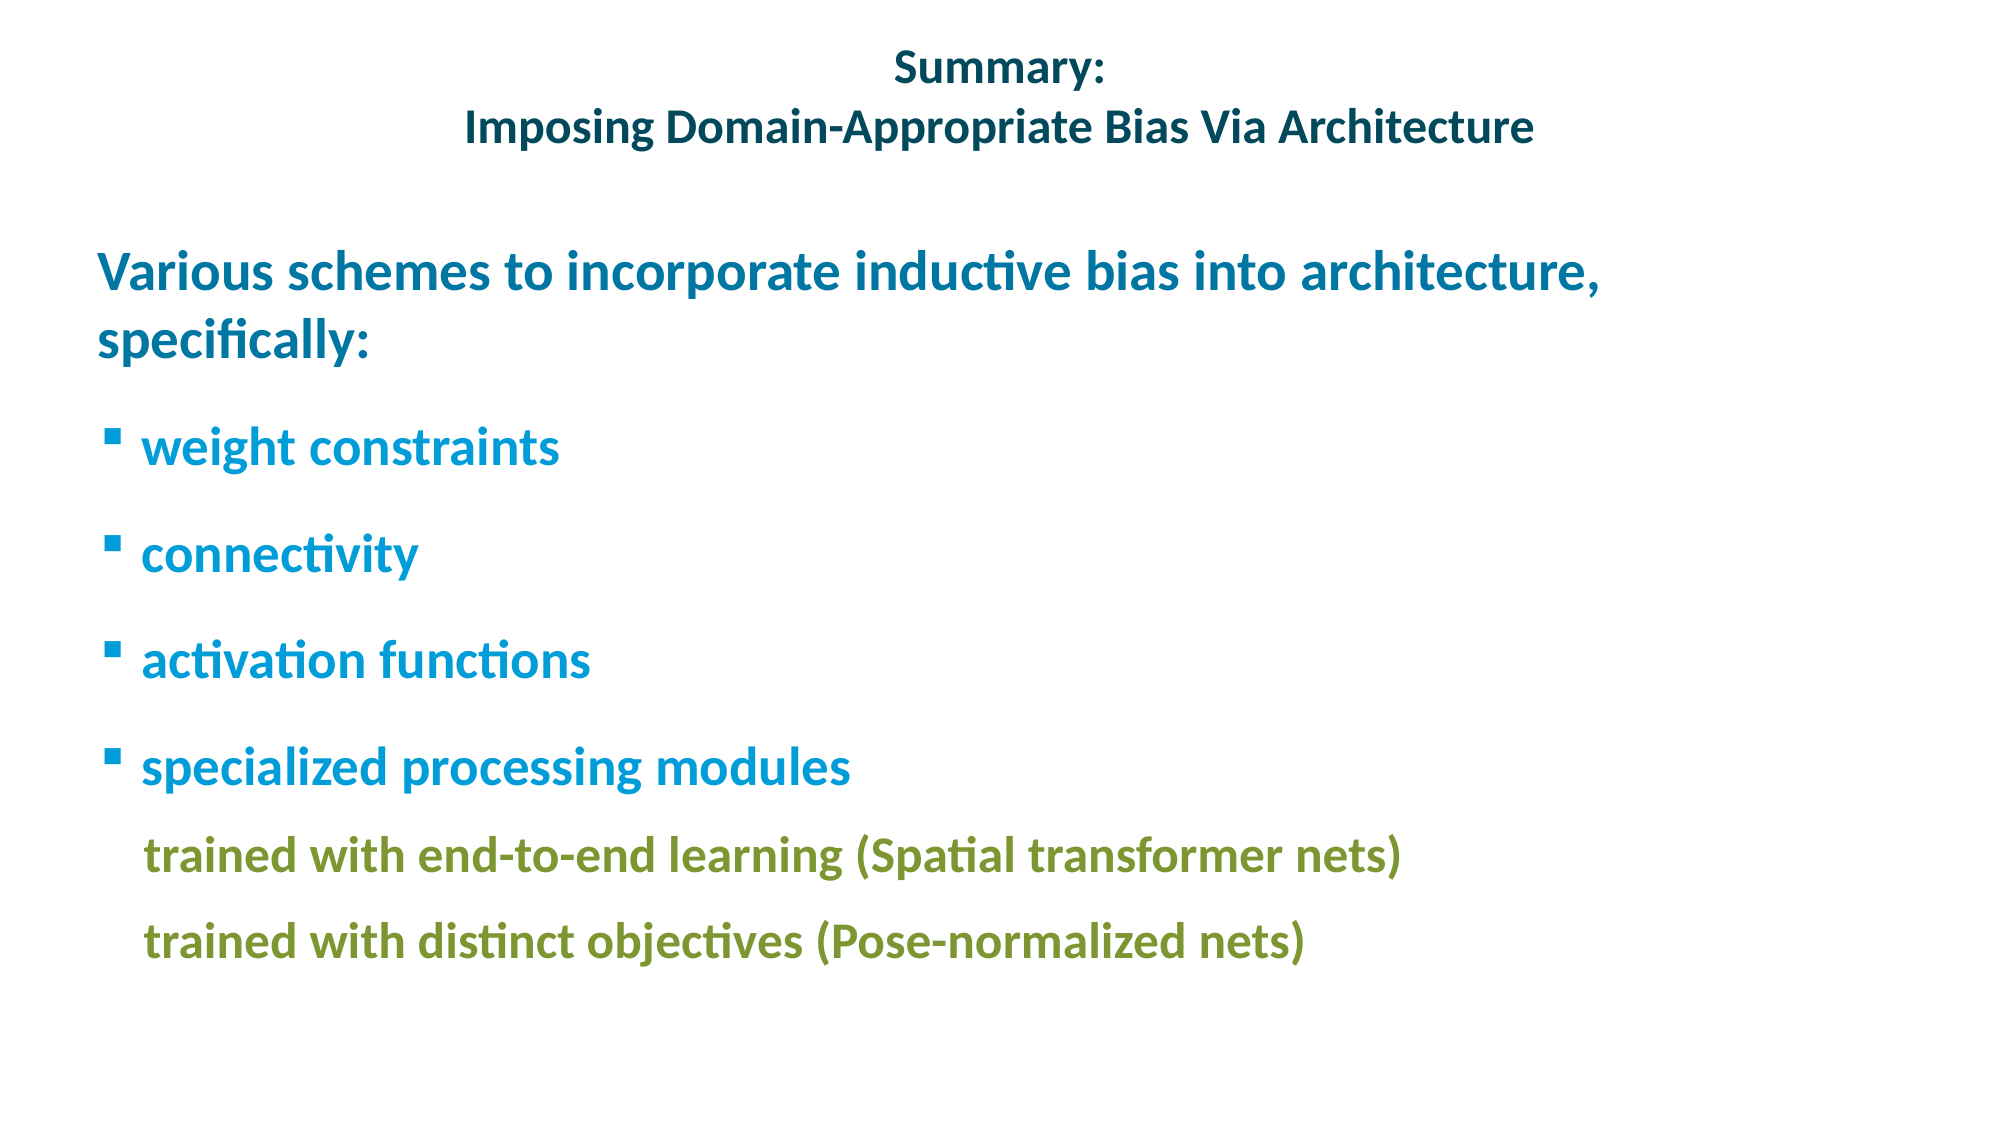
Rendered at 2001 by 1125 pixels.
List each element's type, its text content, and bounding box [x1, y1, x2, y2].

list Various schemes to incorporate inductive bias into architecture, specifically: weight constraints connectivity activation functions specialized processing modules trained with end-to-end learning (Spatial transformer nets) trained with distinct objectives (Pose-normalized nets) [66, 224, 1900, 1005]
title Summary: Imposing Domain-Appropriate Bias Via Architecture [99, 24, 1900, 163]
